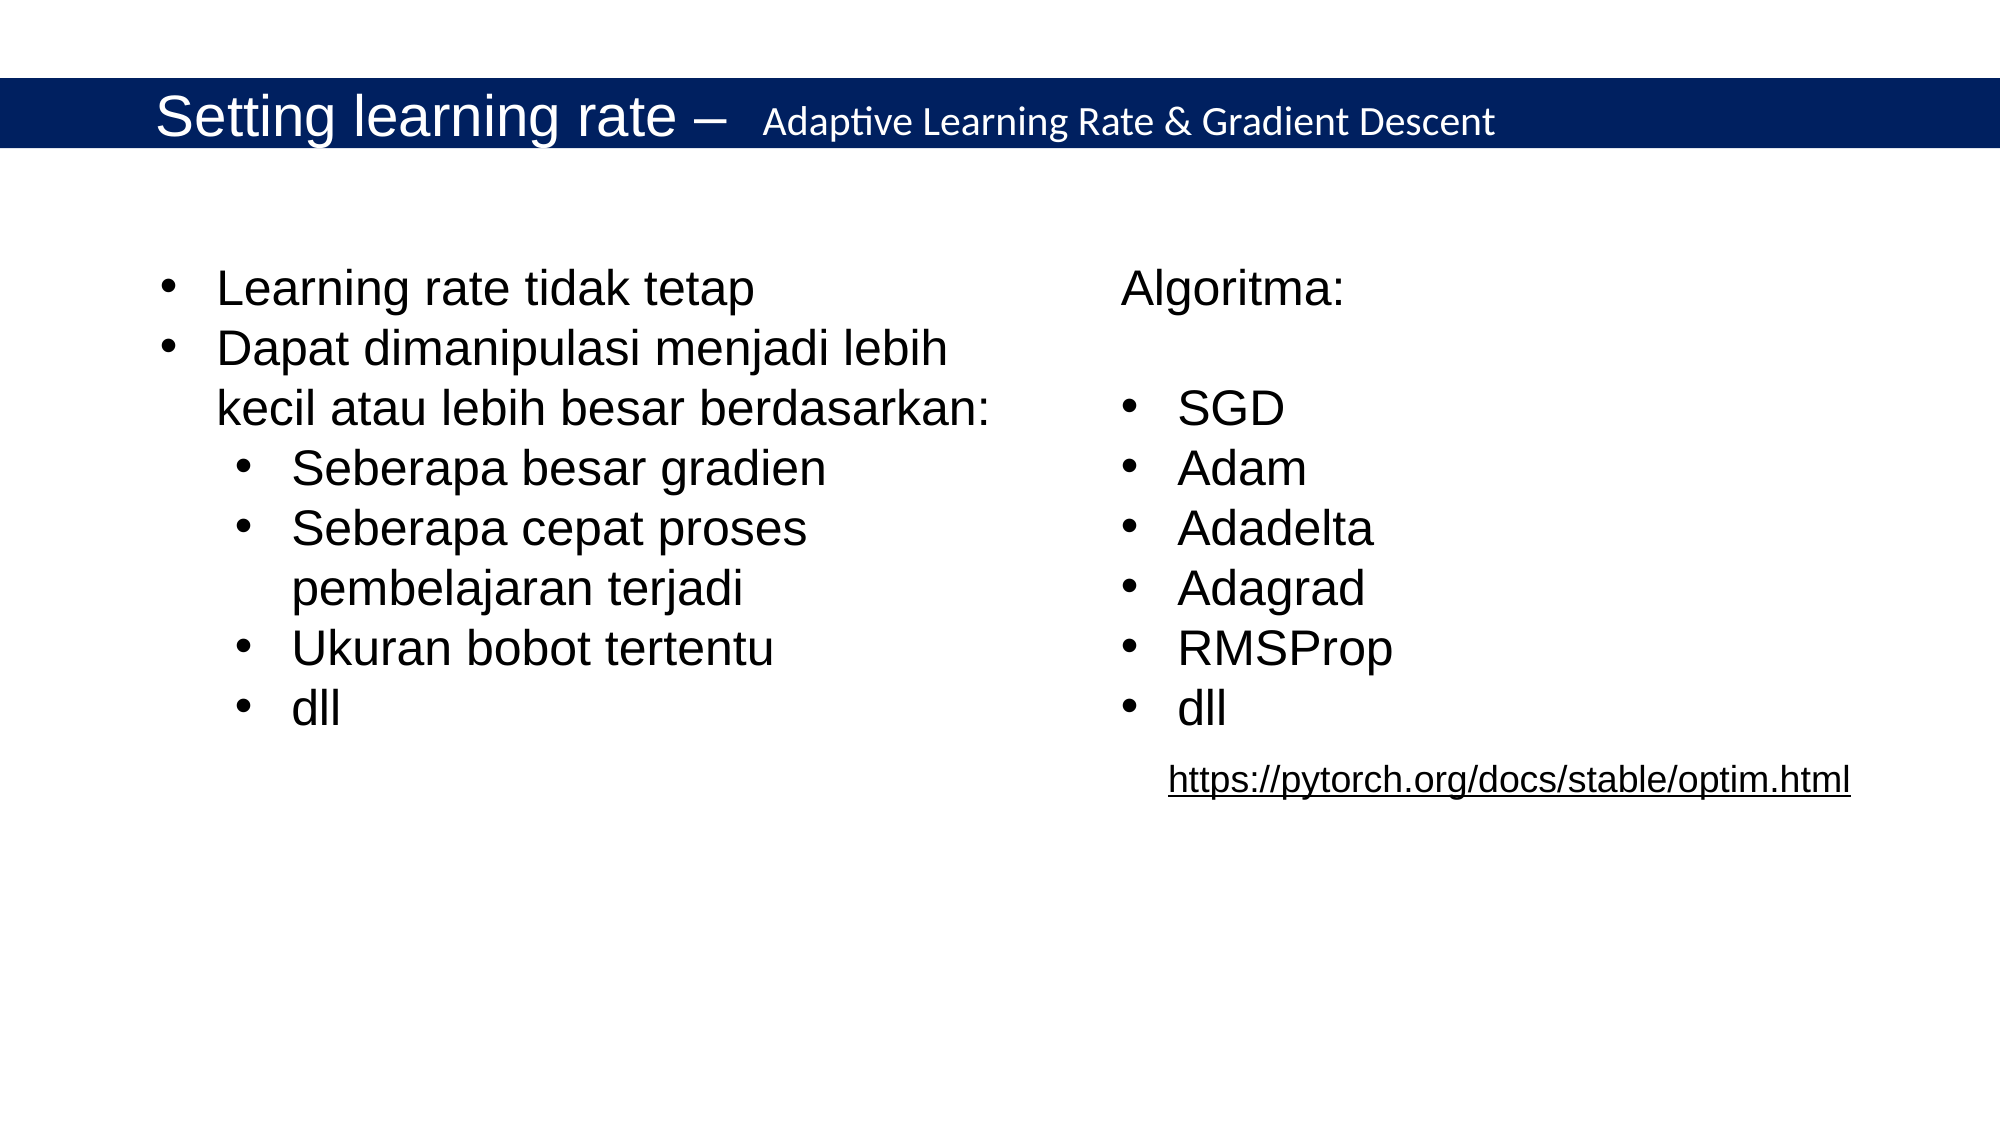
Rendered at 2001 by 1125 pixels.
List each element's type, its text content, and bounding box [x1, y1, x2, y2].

text_box Adaptive Learning Rate & Gradient Descent [747, 86, 1512, 152]
text_box Setting learning rate – [0, 78, 2000, 149]
text_box Algoritma: SGD Adam Adadelta Adagrad RMSProp dll [1106, 247, 1988, 743]
text_box https://pytorch.org/docs/stable/optim.html [1153, 747, 1870, 808]
text_box Learning rate tidak tetap Dapat dimanipulasi menjadi lebih kecil atau lebih besar berdasarkan: Seberapa besar gradien Seberapa cepat proses pembelajaran terjadi Ukuran bobot tertentu dll [145, 247, 1028, 743]
